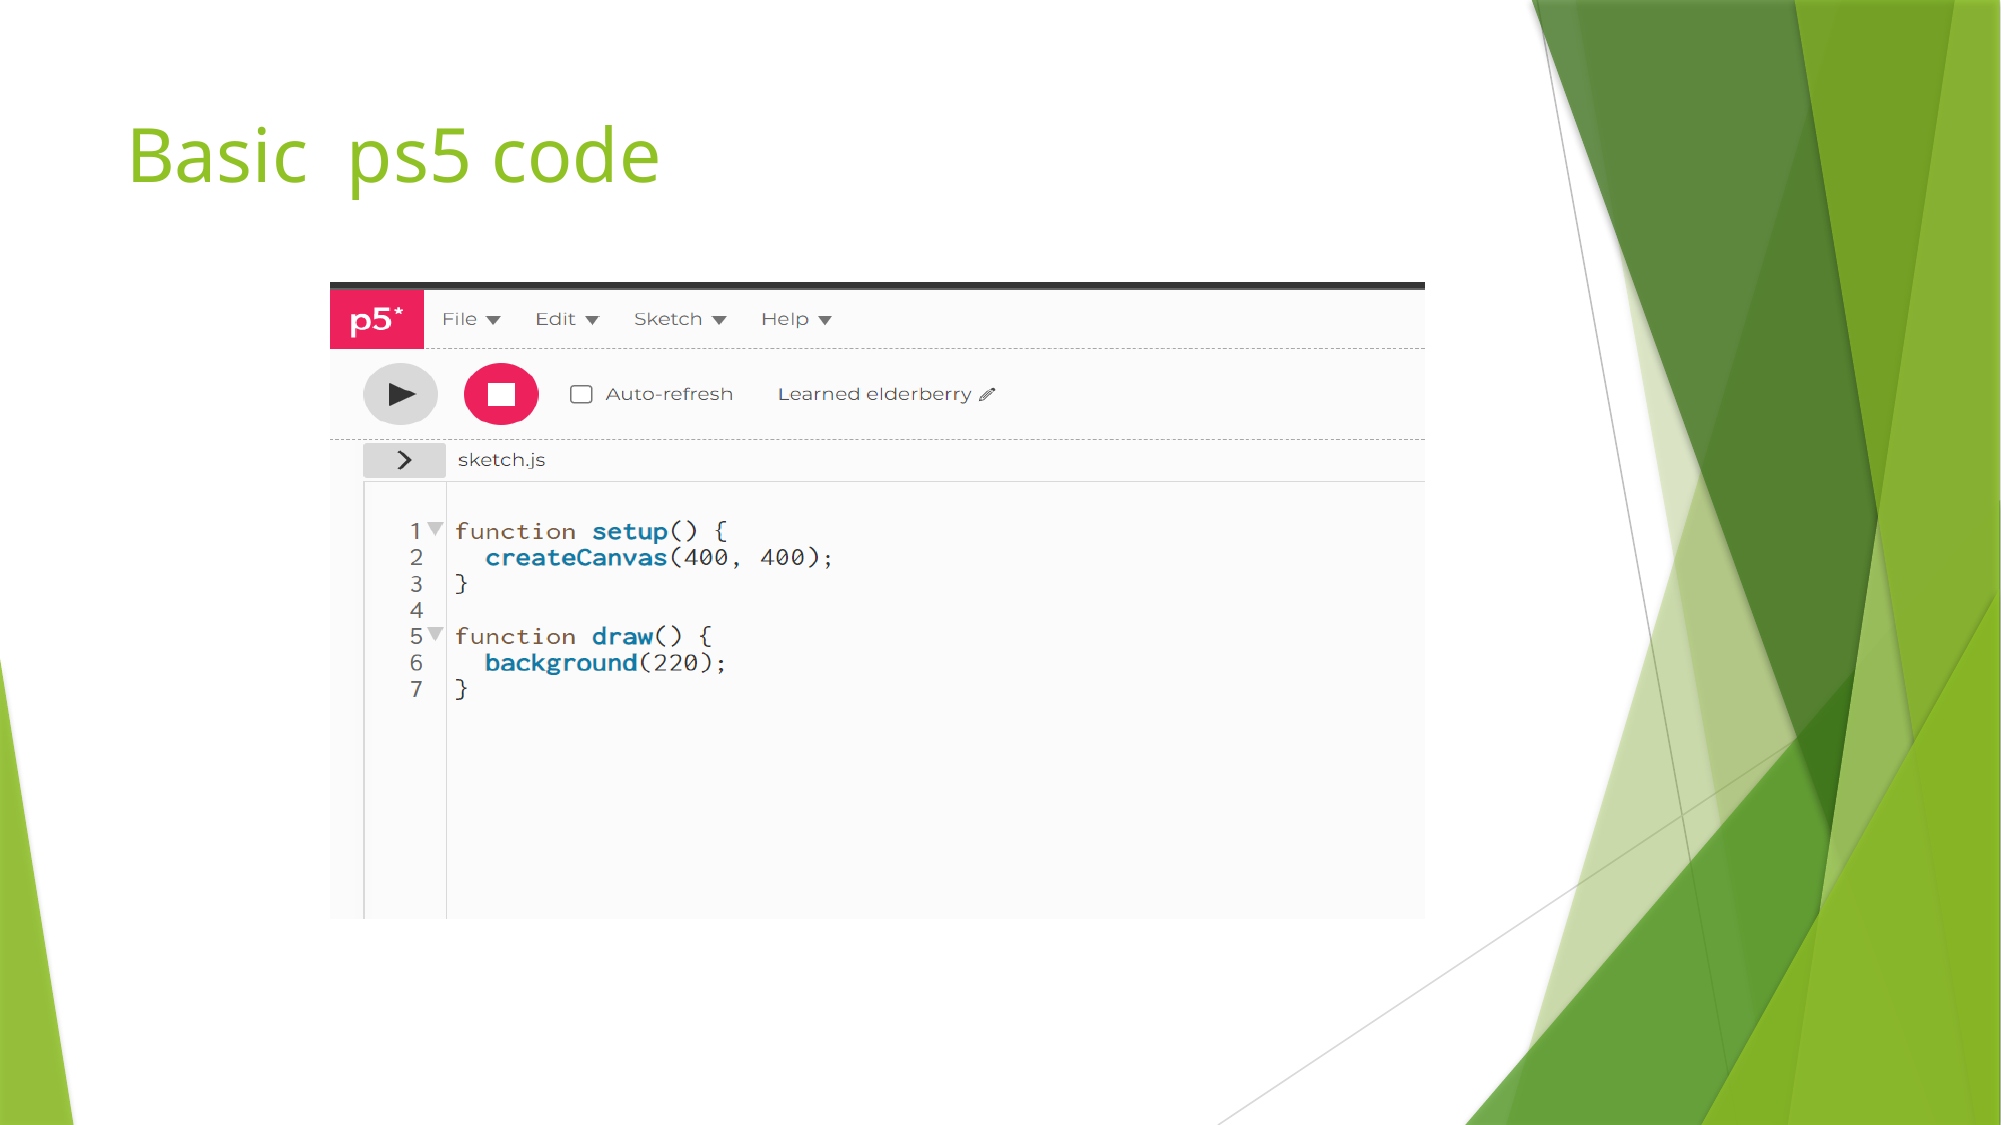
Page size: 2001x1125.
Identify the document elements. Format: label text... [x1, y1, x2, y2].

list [329, 281, 1426, 920]
title Basic ps5 code [111, 99, 1522, 317]
